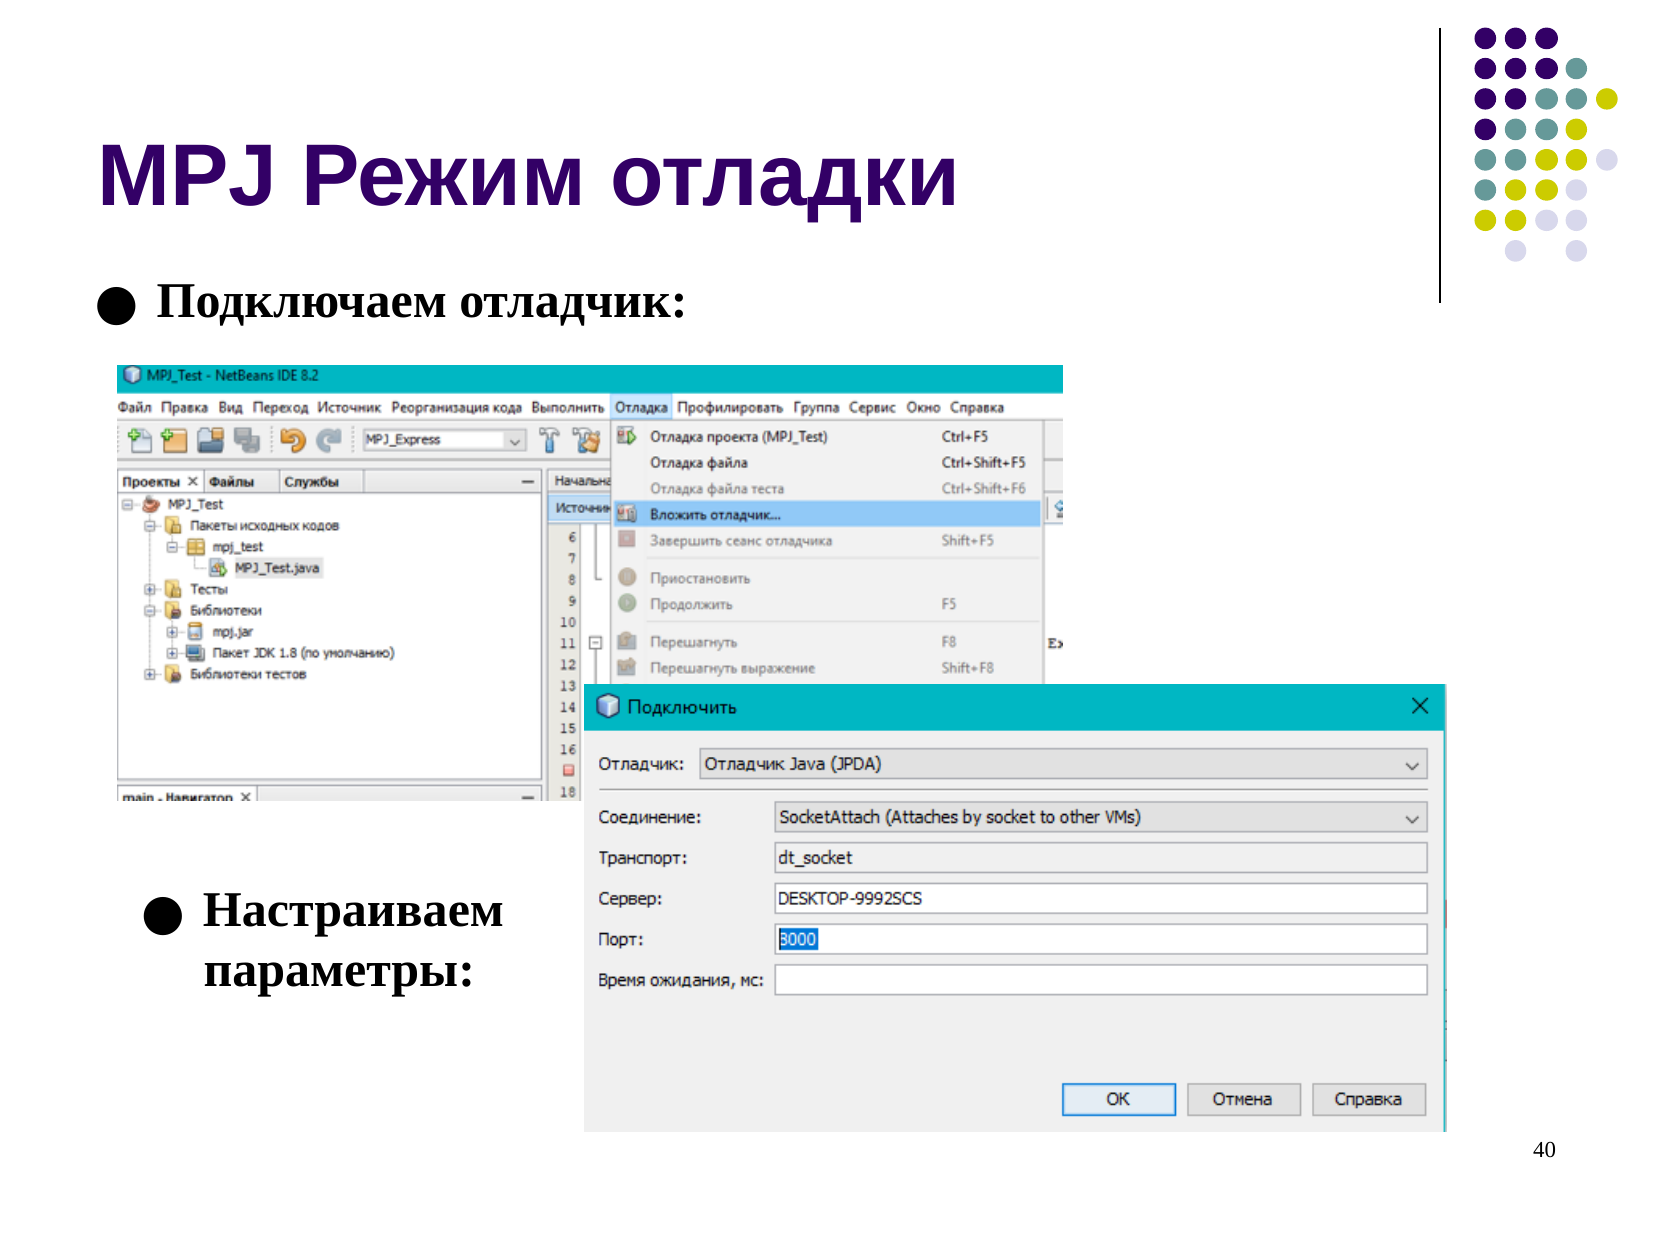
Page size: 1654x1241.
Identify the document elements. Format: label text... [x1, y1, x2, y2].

text_box ‹#› [1185, 1129, 1572, 1213]
text_box Подключаем отладчик: [79, 259, 1298, 337]
title MPJ Режим отладки [82, 22, 1447, 231]
text_box Настраиваем параметры: [125, 869, 575, 947]
picture [117, 365, 1448, 1132]
